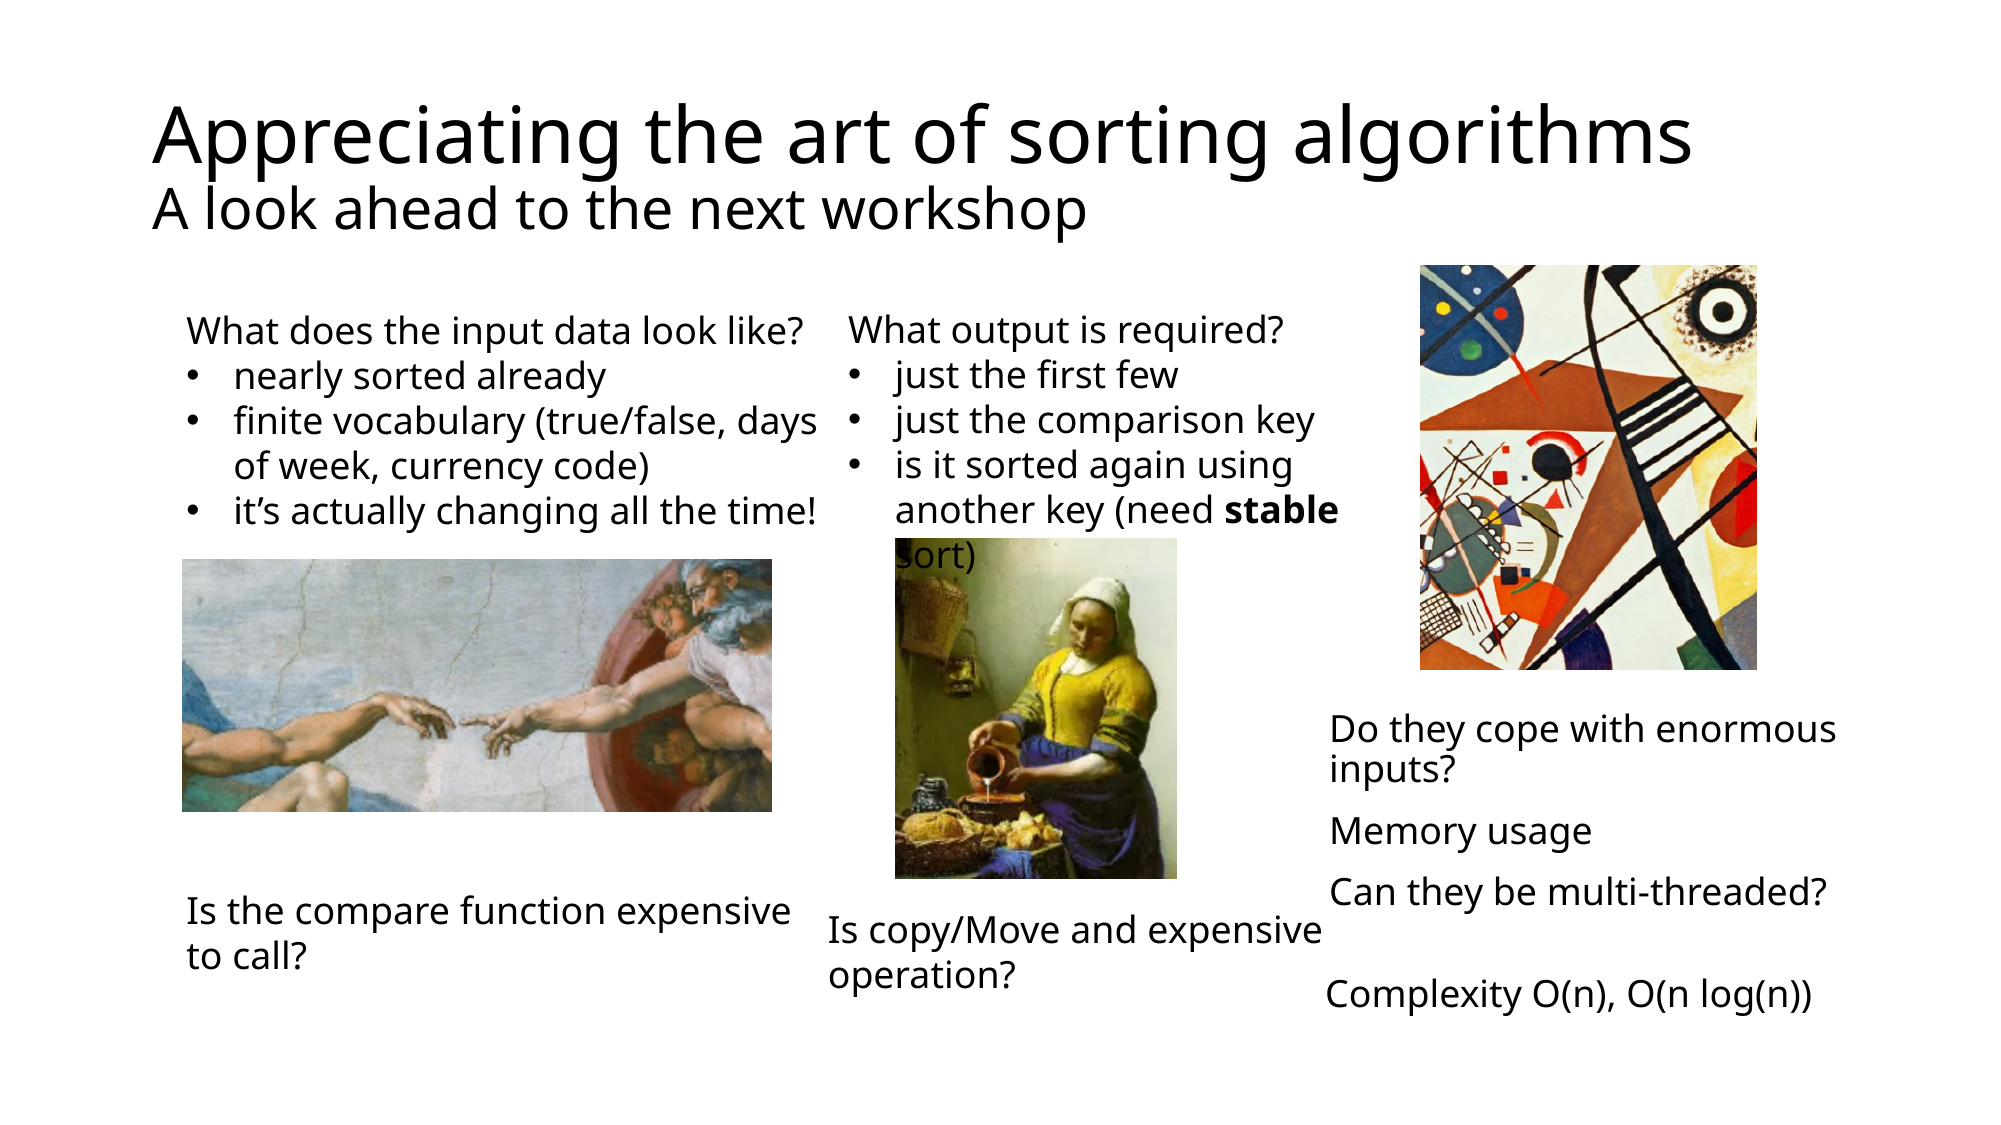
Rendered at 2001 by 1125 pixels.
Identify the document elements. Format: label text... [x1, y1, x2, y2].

title Appreciating the art of sorting algorithms A look ahead to the next workshop [137, 59, 1863, 278]
picture [894, 537, 1177, 880]
picture [182, 559, 773, 813]
text_box What output is required? just the first few just the comparison key is it sorted again using another key (need stable sort) [833, 298, 1406, 584]
picture [1419, 264, 1757, 671]
text_box What does the input data look like? nearly sorted already finite vocabulary (true/false, days of week, currency code) it’s actually changing all the time! [171, 299, 833, 540]
text_box Complexity O(n), O(n log(n)) [1310, 962, 1891, 1023]
text_box Is the compare function expensive to call? [171, 879, 810, 984]
text_box Is copy/Move and expensive operation? [813, 899, 1393, 1004]
list Do they cope with enormous inputs? Memory usage Can they be multi-threaded? [1314, 702, 1932, 935]
